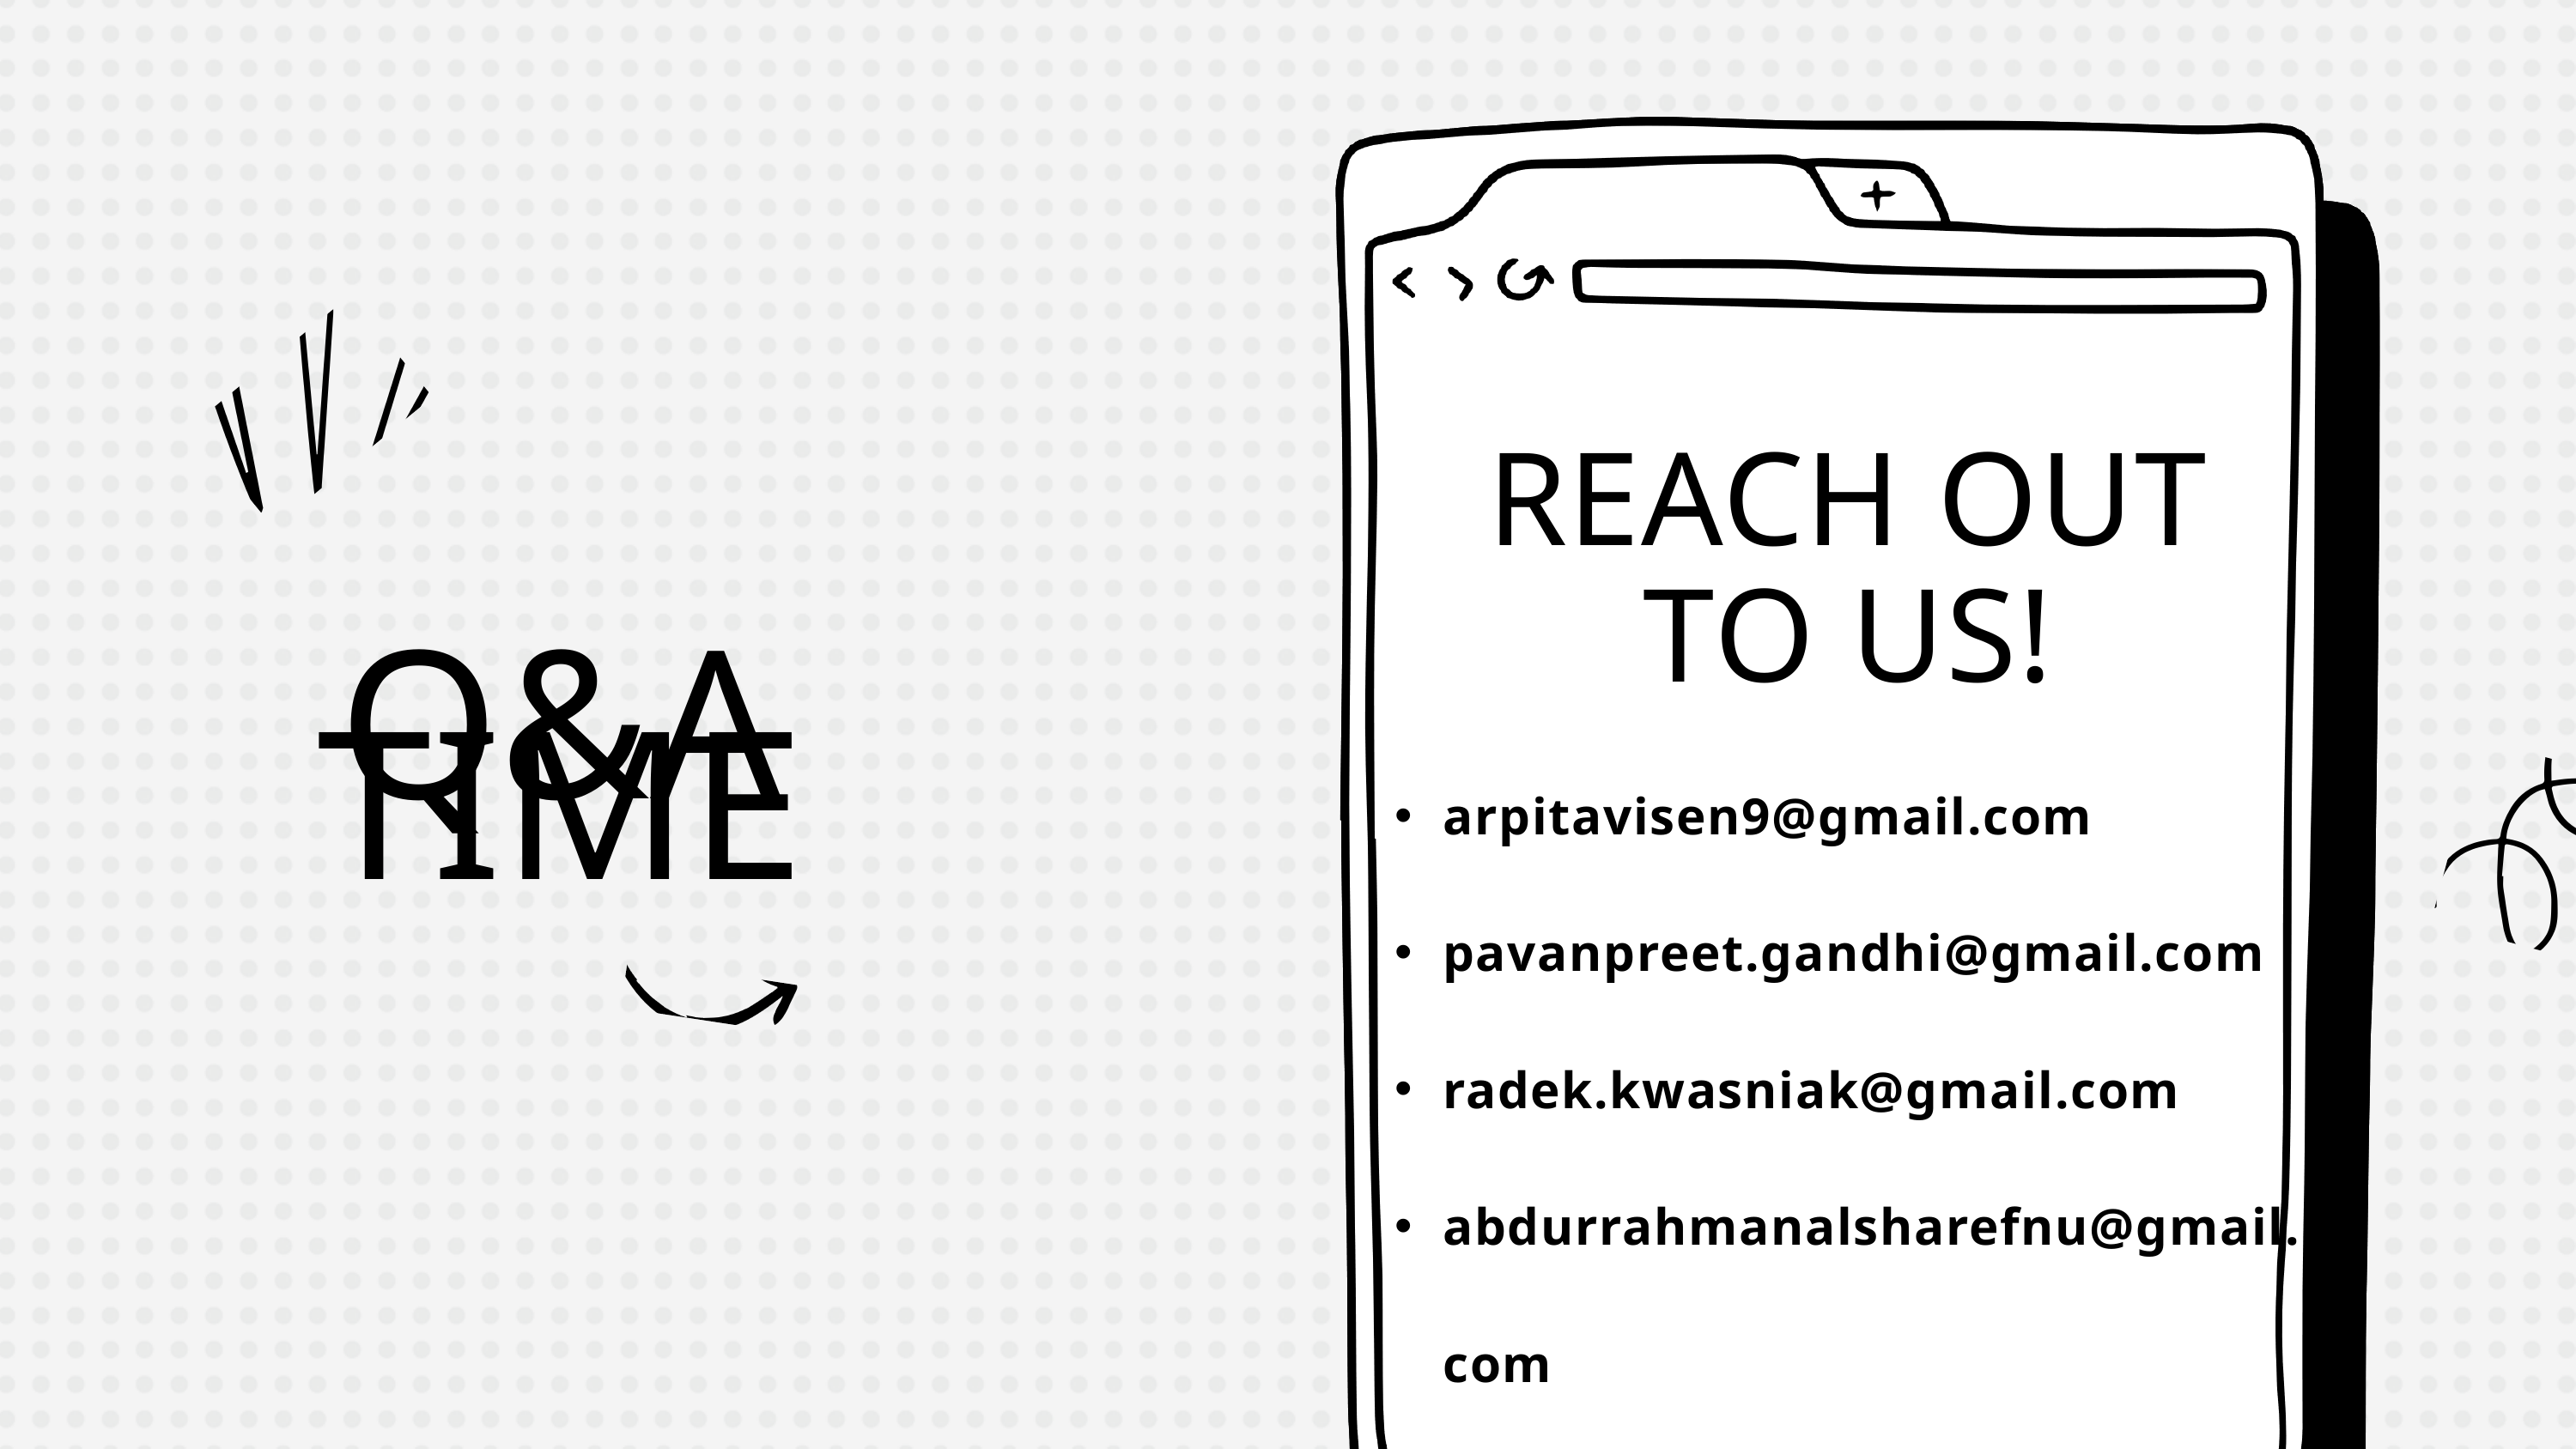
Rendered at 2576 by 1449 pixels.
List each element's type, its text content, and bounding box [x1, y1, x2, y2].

text_box Q&A TIME [190, 760, 932, 921]
text_box [0, 0, 2576, 1449]
text_box [190, 295, 433, 528]
text_box [2324, 193, 2380, 1449]
text_box [620, 959, 799, 1034]
text_box REACH OUT TO US! arpitavisen9@gmail.com pavanpreet.gandhi@gmail.com radek.kwasniak@gmail.com abdurrahmanalsharefnu@gmail.com [1394, 434, 2303, 1392]
text_box [1335, 117, 2324, 1449]
text_box [2431, 739, 2576, 960]
